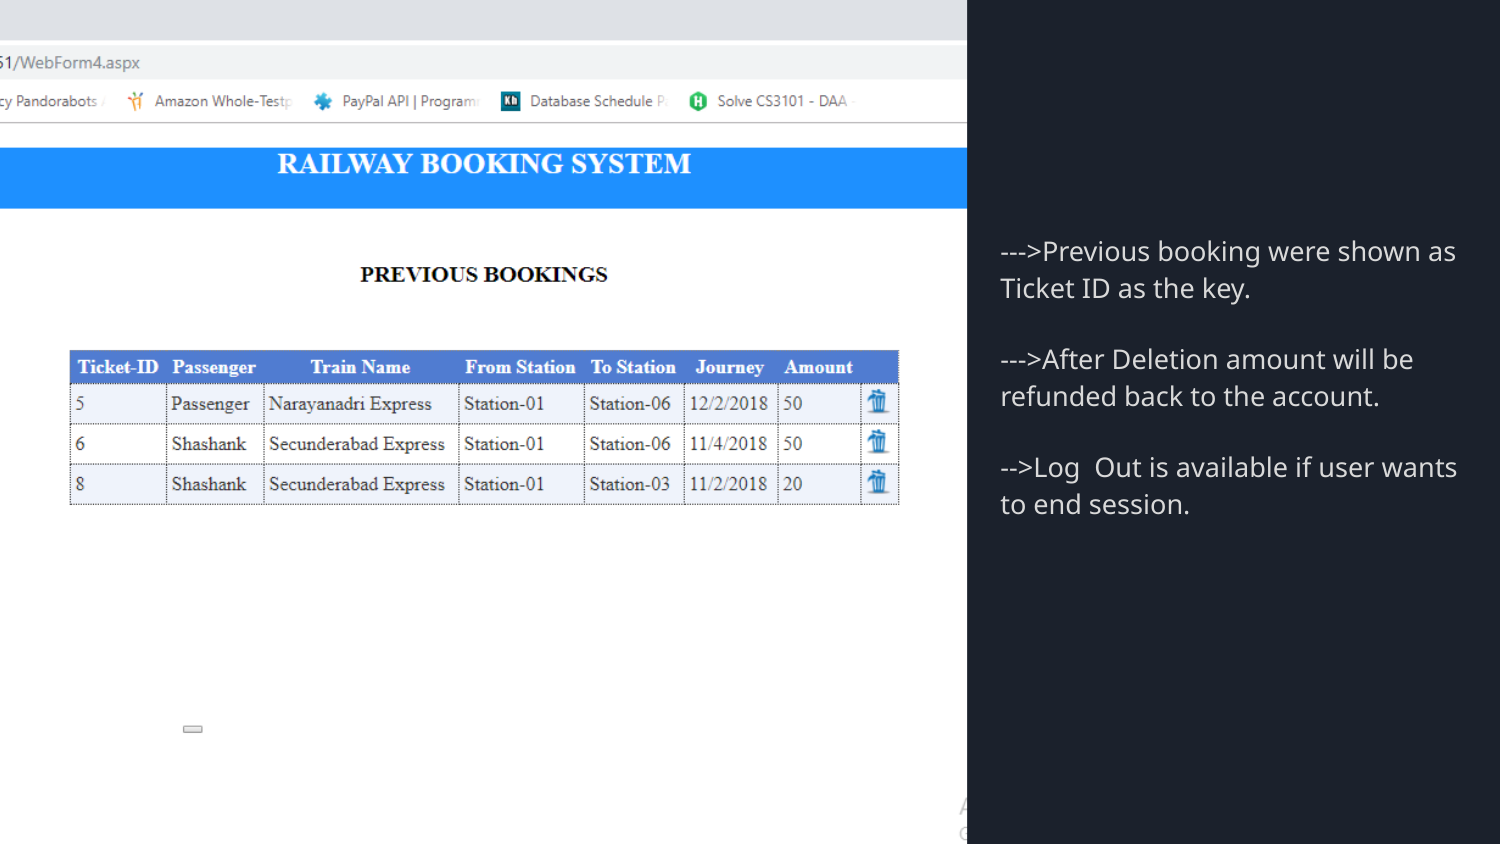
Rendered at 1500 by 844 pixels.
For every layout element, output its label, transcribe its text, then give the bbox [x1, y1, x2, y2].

list --->Previous booking were shown as Ticket ID as the key. --->After Deletion amount will be refunded back to the account. -->Log Out is available if user wants to end session. [985, 214, 1489, 722]
picture [0, 0, 968, 844]
